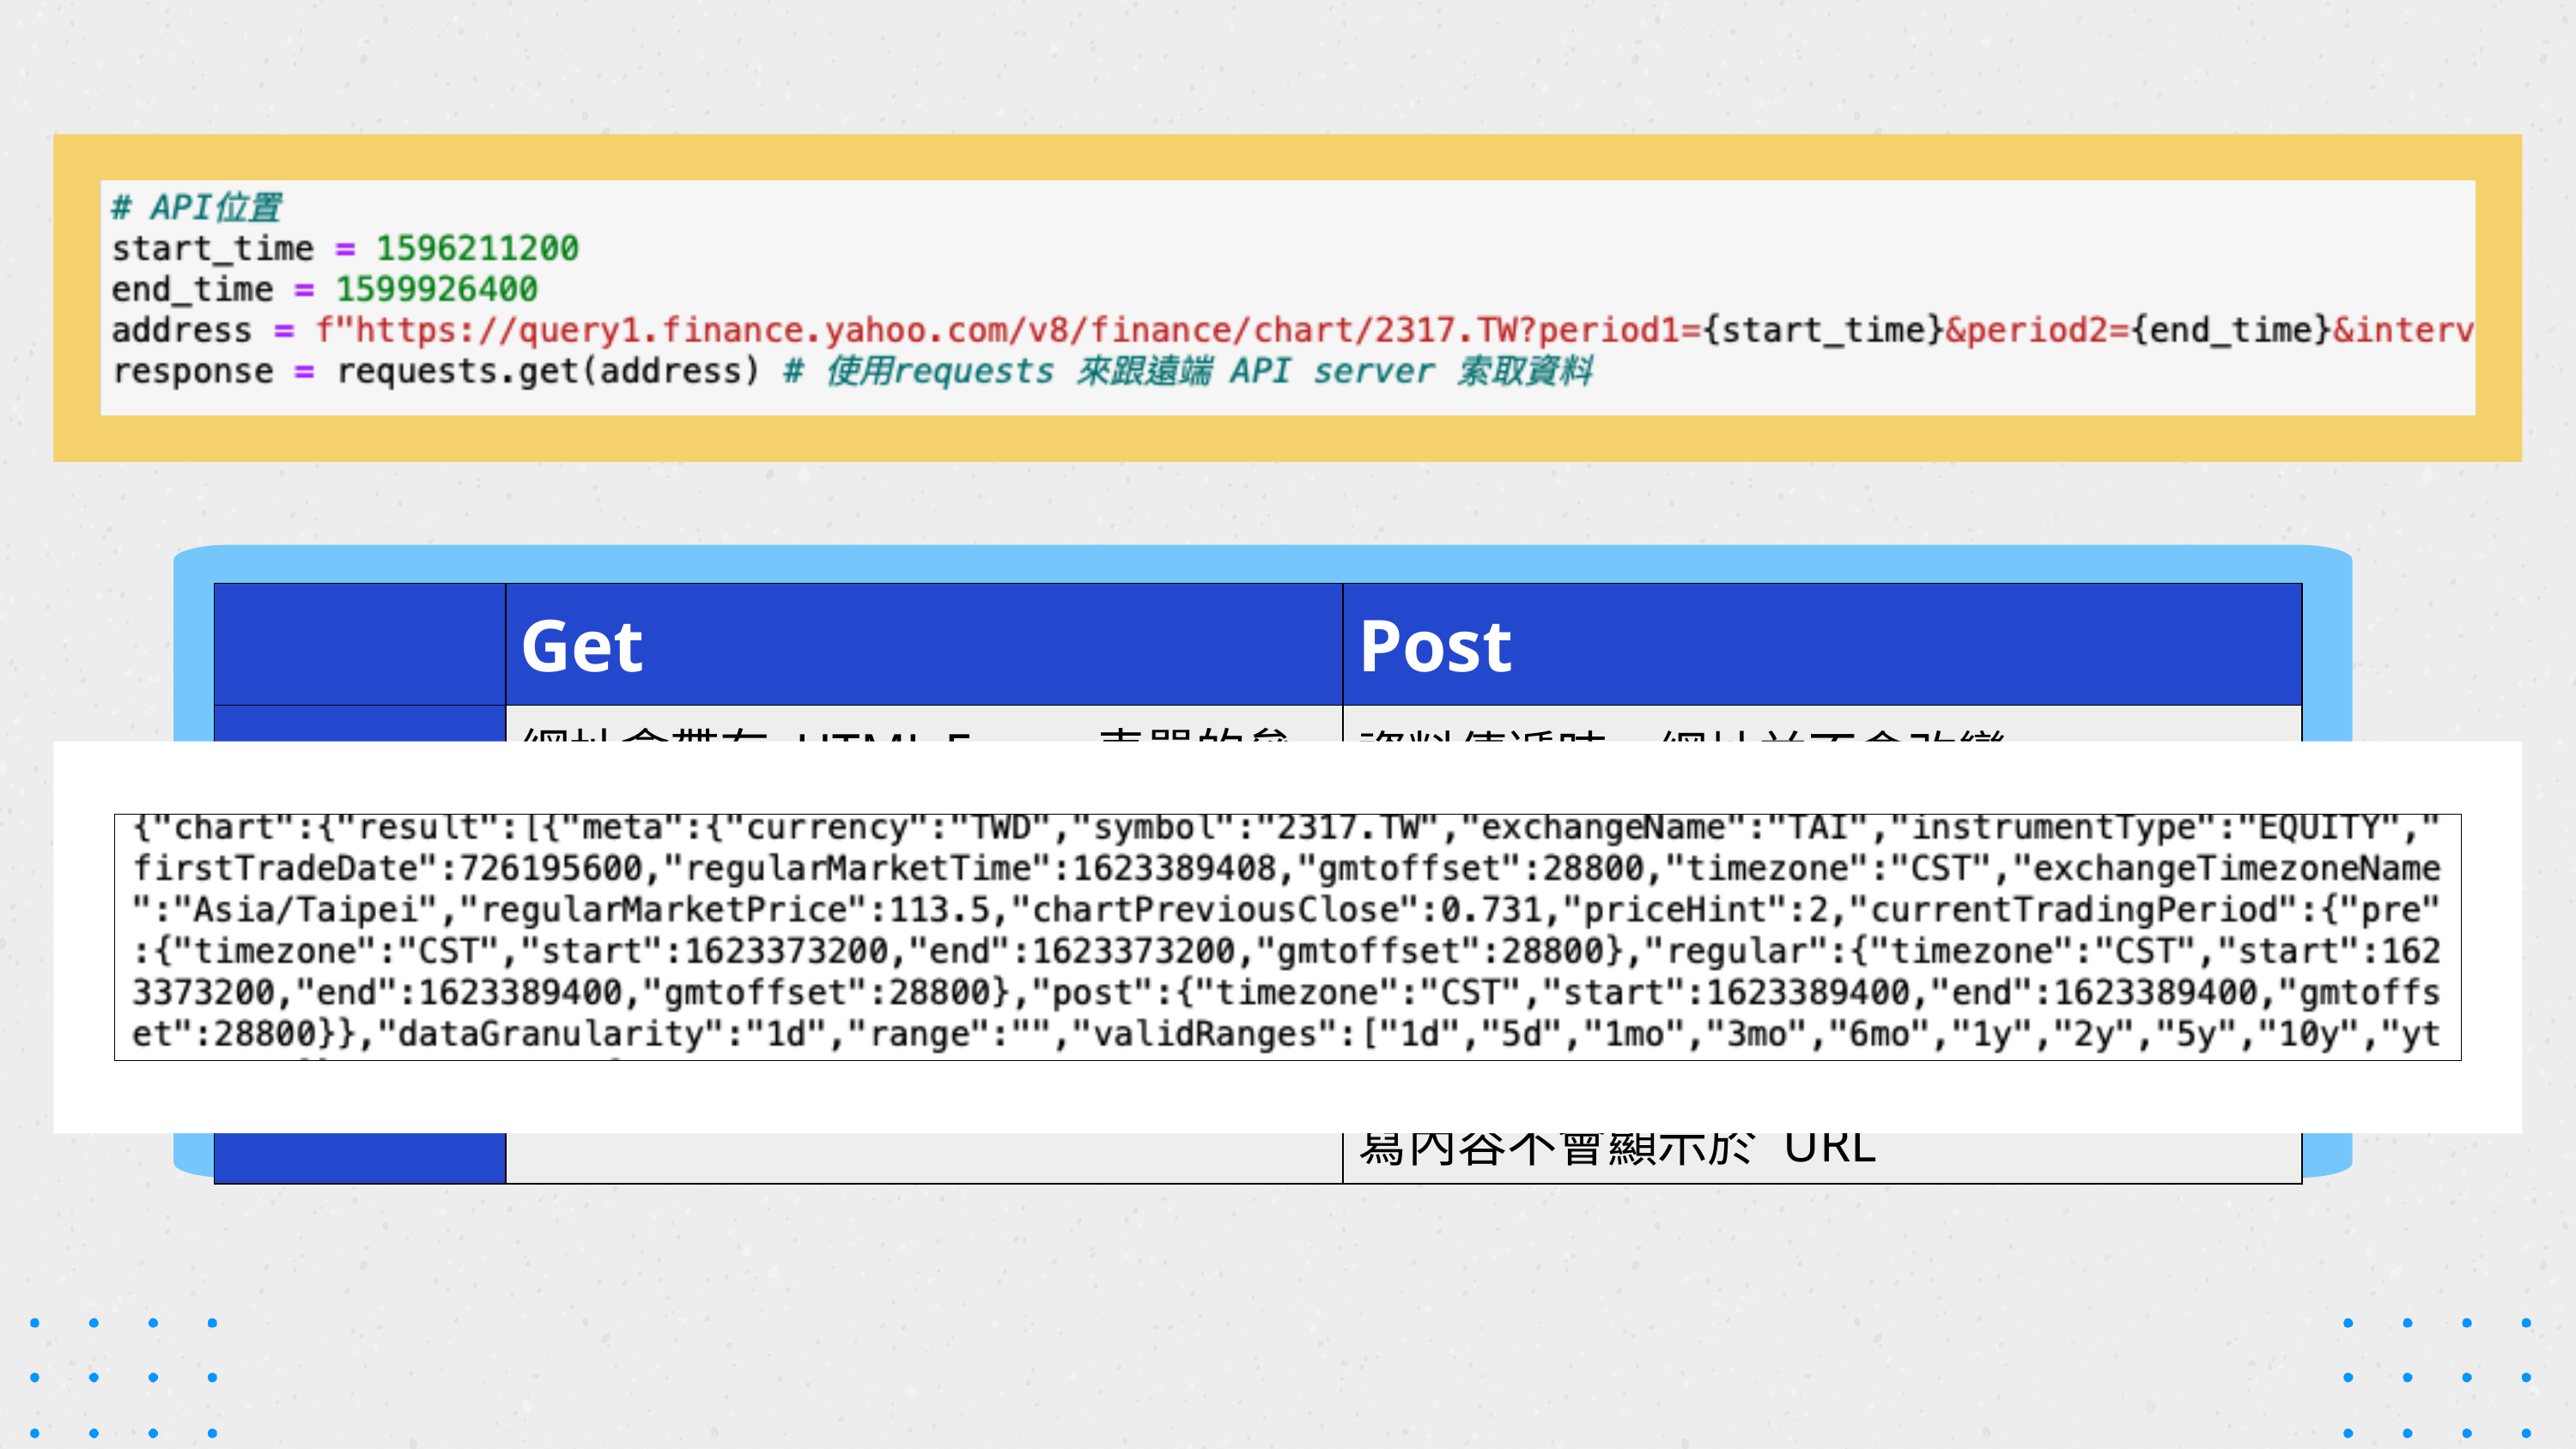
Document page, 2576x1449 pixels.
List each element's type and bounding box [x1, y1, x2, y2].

text_box [173, 1143, 2353, 1179]
text_box [173, 544, 2353, 738]
text_box [53, 741, 2523, 1134]
text_box [53, 133, 2523, 463]
picture [0, 0, 2576, 1449]
